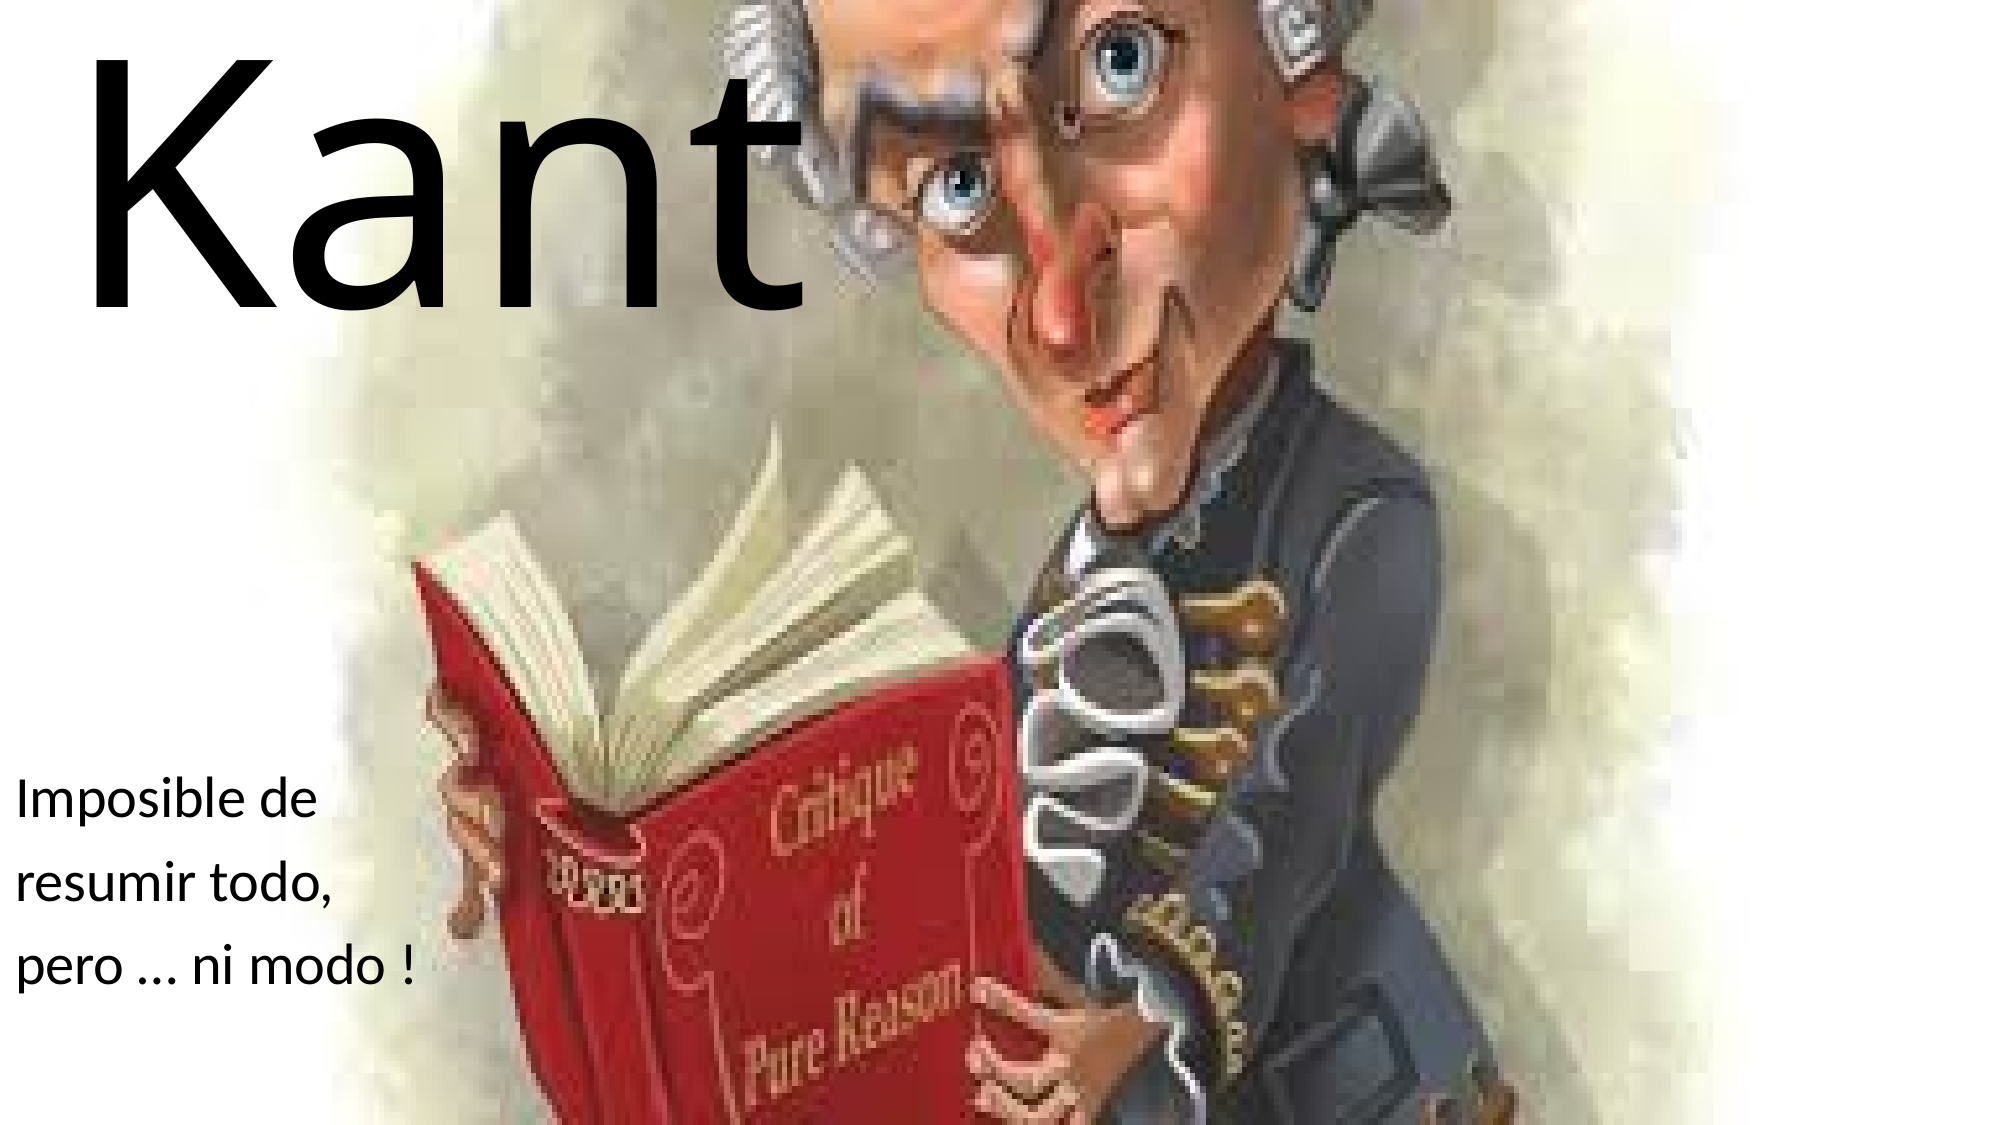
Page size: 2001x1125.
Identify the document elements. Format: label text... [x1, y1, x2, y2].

picture [249, 0, 1750, 1125]
text_box Kant [48, 0, 249, 392]
text_box Imposible de resumir todo, pero … ni modo ! [0, 759, 249, 1032]
